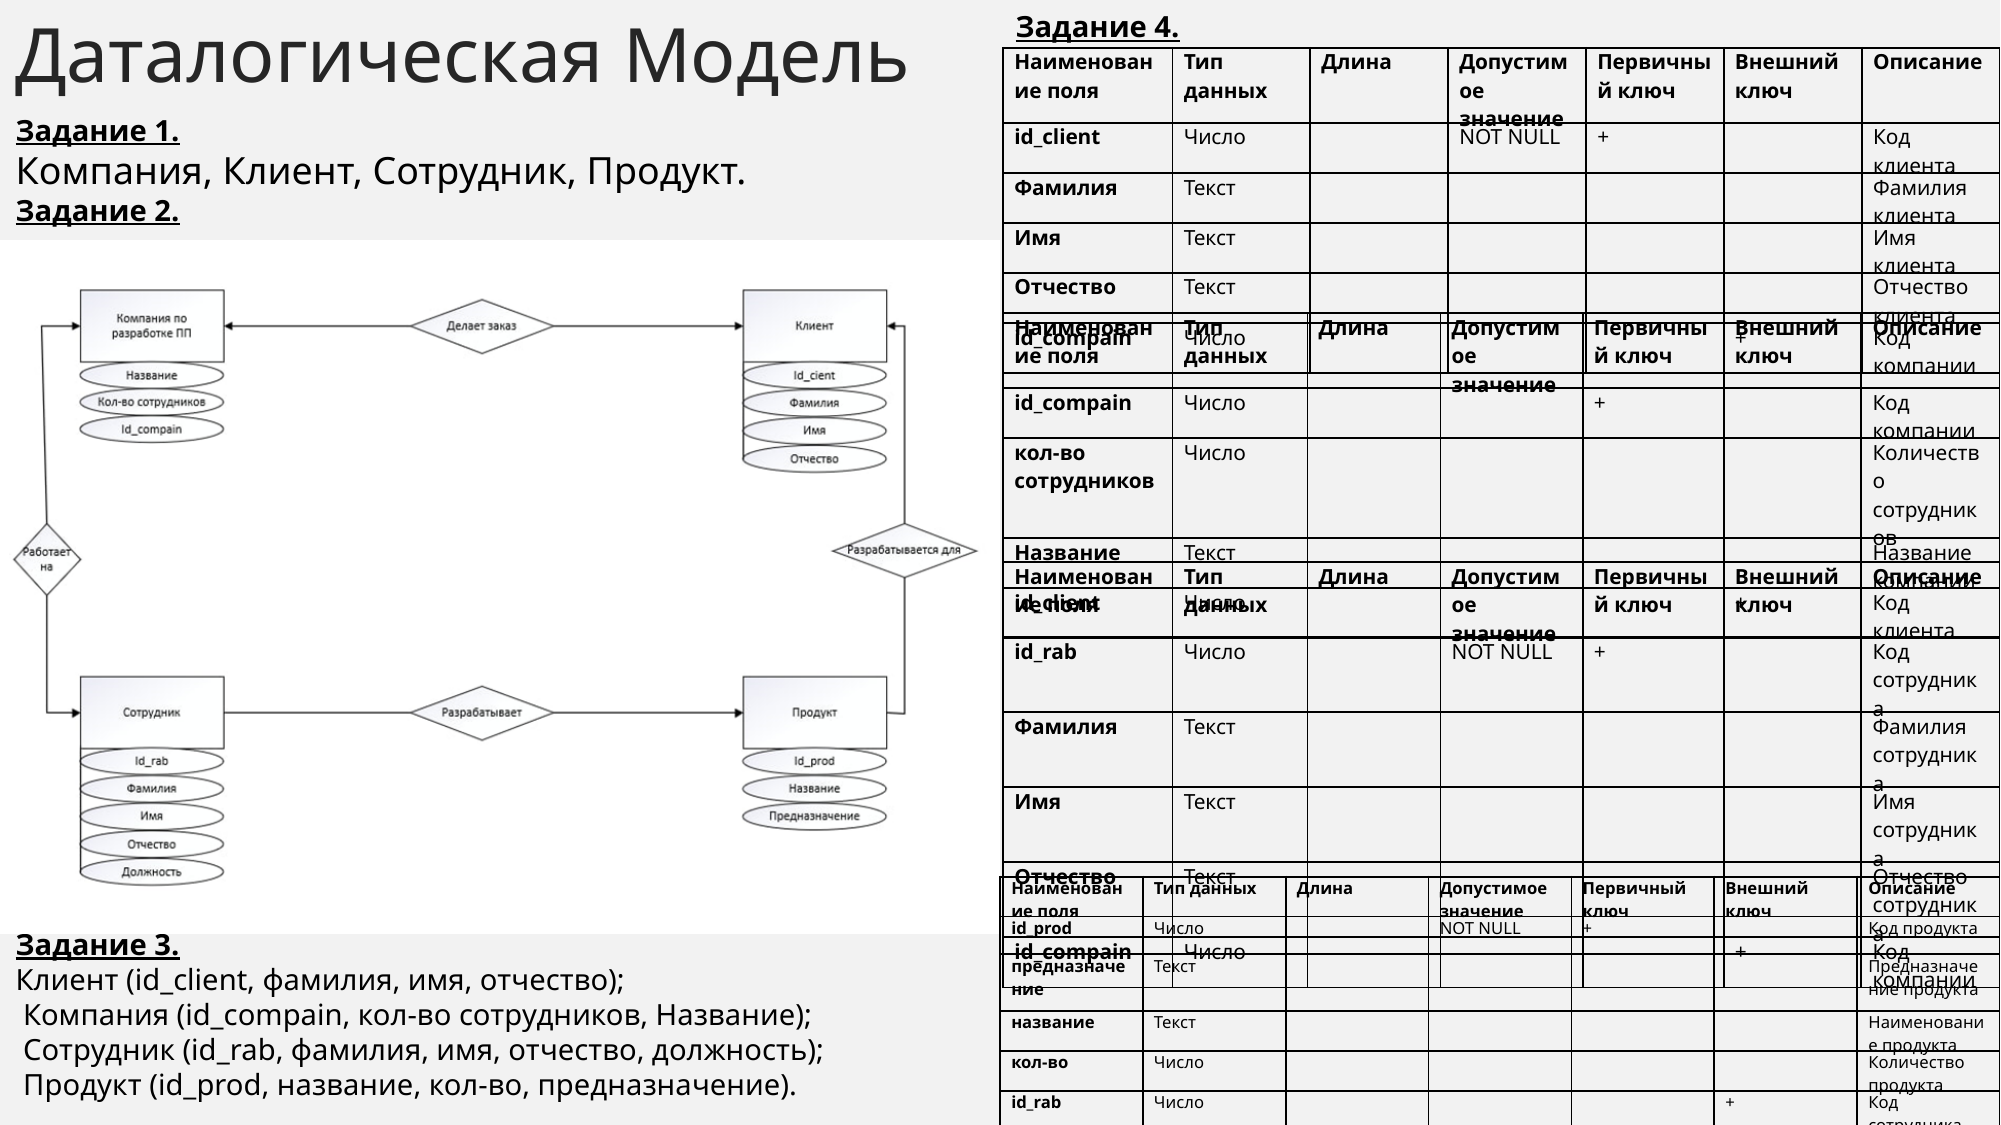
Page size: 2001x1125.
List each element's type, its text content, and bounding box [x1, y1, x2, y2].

table_cell Текст [1173, 174, 1309, 222]
table_header Тип данных [1173, 314, 1307, 387]
table_cell Код компании [1862, 389, 1999, 437]
table_header Наименование поля [1004, 314, 1172, 387]
table_cell [1287, 1092, 1428, 1125]
table_cell Фамилия [1004, 174, 1172, 222]
table_cell Отчество сотрудника [1862, 863, 1999, 876]
table_cell [1308, 389, 1440, 437]
table_header Допустимое значение [1449, 49, 1585, 122]
table_cell [1725, 539, 1860, 561]
table_cell [1311, 274, 1447, 312]
table_cell [1725, 174, 1861, 222]
table_cell Фамилия клиента [1863, 174, 1999, 222]
table_cell NOT NULL [1429, 917, 1571, 953]
table_cell [1715, 917, 1856, 953]
table_header Первичный ключ [1587, 49, 1723, 122]
table_cell Фамилия сотрудника [1862, 713, 1999, 786]
table_header Наименование поля [1001, 878, 1142, 916]
table_cell [1449, 274, 1585, 312]
table_cell [1429, 1052, 1571, 1090]
table_cell [1287, 917, 1428, 953]
table_cell [1725, 788, 1860, 861]
table_cell [1311, 224, 1447, 272]
table_cell [1308, 539, 1440, 561]
table_cell Код сотрудника [1862, 638, 1999, 711]
table_cell [1308, 788, 1440, 861]
table_cell Название компании [1862, 539, 1999, 561]
table_cell Имя [1004, 224, 1172, 272]
table_cell [1449, 174, 1585, 222]
table_cell Число [1173, 389, 1307, 437]
table_header Тип данных [1173, 49, 1309, 122]
table_cell id_compain [1004, 389, 1172, 437]
table_header Длина [1308, 314, 1440, 387]
table_cell NOT NULL [1449, 124, 1585, 172]
table_cell Число [1173, 439, 1307, 537]
table_cell [1572, 1012, 1713, 1050]
table_header Описание [1863, 49, 1999, 122]
table_cell название [1001, 1012, 1142, 1050]
table_cell [1572, 955, 1713, 1010]
table_cell [1584, 539, 1723, 561]
table_cell [1587, 274, 1723, 312]
table_header Внешний ключ [1715, 878, 1856, 916]
table_cell [1287, 1012, 1428, 1050]
table_cell + [1584, 389, 1723, 437]
table_cell + [1715, 1092, 1856, 1125]
table_cell [1441, 713, 1582, 786]
table_cell [1441, 439, 1582, 537]
table_cell Код продукта [1858, 917, 1999, 953]
list Даталогическая Модель [0, 0, 1001, 875]
table_cell Наименование продукта [1858, 1012, 1999, 1050]
table_cell id_rab [1004, 638, 1172, 711]
table_cell [1725, 713, 1860, 786]
table_cell Название [1004, 539, 1172, 561]
table_header Внешний ключ [1725, 563, 1860, 636]
table_cell Текст [1144, 1012, 1285, 1050]
table_cell [1725, 274, 1861, 312]
text_box Задание 4. [1000, 0, 1451, 96]
table_cell + [1572, 917, 1713, 953]
table_cell id_prod [1001, 917, 1142, 953]
table_cell [1715, 1012, 1856, 1050]
table_cell Предназначение продукта [1858, 955, 1999, 1010]
table_cell [1584, 439, 1723, 537]
table_cell [1587, 174, 1723, 222]
table_header Первичный ключ [1572, 878, 1713, 916]
table_cell [1725, 439, 1860, 537]
table_cell [1308, 439, 1440, 537]
table_cell id_rab [1001, 1092, 1142, 1125]
table_cell [1308, 638, 1440, 711]
table_cell [1725, 124, 1861, 172]
table_cell + [1584, 638, 1723, 711]
table_header Тип данных [1173, 563, 1307, 636]
table_cell Имя сотрудника [1862, 788, 1999, 861]
table_header Допустимое значение [1441, 563, 1582, 636]
table_cell NOT NULL [1441, 638, 1582, 711]
table_cell [1429, 1092, 1571, 1125]
table_cell Отчество клиента [1863, 274, 1999, 312]
table_cell [1715, 955, 1856, 1010]
text_box Задание 1. Компания, Клиент, Сотрудник, Продукт. Задание 2. Задание 3. Клиент (id_client, фамилия, имя, отчество); Компания (id_compain, кол-во сотрудников, Название); Сотрудник (id_rab, фамилия, имя, отчество, должность); Продукт (id_prod, название, кол-во, предназначение). [0, 104, 1000, 240]
table_cell [1311, 124, 1447, 172]
table_cell [1584, 788, 1723, 861]
table_header Допустимое значение [1429, 878, 1571, 916]
table_cell [1572, 1092, 1713, 1125]
table_cell [1725, 224, 1861, 272]
table_cell Имя [1004, 788, 1172, 861]
table_header Наименование поля [1004, 563, 1172, 636]
table_cell Текст [1144, 955, 1285, 1010]
table_cell Количество сотрудников [1862, 439, 1999, 537]
table_header Внешний ключ [1725, 49, 1861, 122]
table_cell Текст [1173, 224, 1309, 272]
table_cell [1715, 1052, 1856, 1090]
table_header Длина [1311, 49, 1447, 122]
table_cell Количество продукта [1858, 1052, 1999, 1090]
table_cell Число [1173, 124, 1309, 172]
table_header Описание [1862, 314, 1999, 387]
table_cell [1449, 224, 1585, 272]
table_cell [1587, 224, 1723, 272]
table_cell Отчество [1004, 274, 1172, 312]
table_cell Текст [1173, 863, 1307, 876]
table_cell [1441, 788, 1582, 861]
table_cell Отчество [1004, 863, 1172, 876]
table_cell [1584, 713, 1723, 786]
picture [0, 240, 1000, 934]
table_header Длина [1308, 563, 1440, 636]
table_cell [1287, 955, 1428, 1010]
table_cell [1441, 389, 1582, 437]
table_cell [1308, 713, 1440, 786]
table_cell Код клиента [1863, 124, 1999, 172]
table_header Первичный ключ [1584, 314, 1723, 387]
table_cell [1308, 863, 1440, 876]
table_header Описание [1858, 878, 1999, 916]
table_cell [1572, 1052, 1713, 1090]
table_cell Текст [1173, 788, 1307, 861]
table_cell Текст [1173, 274, 1309, 312]
table_cell кол-во [1001, 1052, 1142, 1090]
table_header Наименование поля [1004, 49, 1172, 122]
table_header Тип данных [1144, 878, 1285, 916]
table_cell [1429, 1012, 1571, 1050]
table_cell [1287, 1052, 1428, 1090]
table_cell [1441, 539, 1582, 561]
table_header Допустимое значение [1441, 314, 1582, 387]
table_cell предназначение [1001, 955, 1142, 1010]
table_cell [1311, 174, 1447, 222]
table_cell Код сотрудника [1858, 1092, 1999, 1125]
table_cell [1584, 863, 1723, 876]
table_cell [1725, 389, 1860, 437]
table_cell Число [1173, 638, 1307, 711]
table_cell [1441, 863, 1582, 876]
table_cell Текст [1173, 713, 1307, 786]
table_cell [1429, 955, 1571, 1010]
table_header Первичный ключ [1584, 563, 1723, 636]
text_box Задание 1. Компания, Клиент, Сотрудник, Продукт. Задание 2. Задание 3. Клиент (id_client, фамилия, имя, отчество); Компания (id_compain, кол-во сотрудников, Название); Сотрудник (id_rab, фамилия, имя, отчество, должность); Продукт (id_prod, название, кол-во, предназначение). [0, 934, 999, 1125]
table_cell Текст [1173, 539, 1307, 561]
table_cell [1725, 638, 1860, 711]
table_cell Число [1144, 1052, 1285, 1090]
table_header Описание [1862, 563, 1999, 636]
table_cell Число [1144, 1092, 1285, 1125]
table_cell кол-во сотрудников [1004, 439, 1172, 537]
table_cell Число [1144, 917, 1285, 953]
table_cell + [1587, 124, 1723, 172]
table_cell [1725, 863, 1860, 876]
table_header Внешний ключ [1725, 314, 1860, 387]
table_cell id_client [1004, 124, 1172, 172]
table_header Длина [1287, 878, 1428, 916]
table_cell Имя клиента [1863, 224, 1999, 272]
table_cell Фамилия [1004, 713, 1172, 786]
